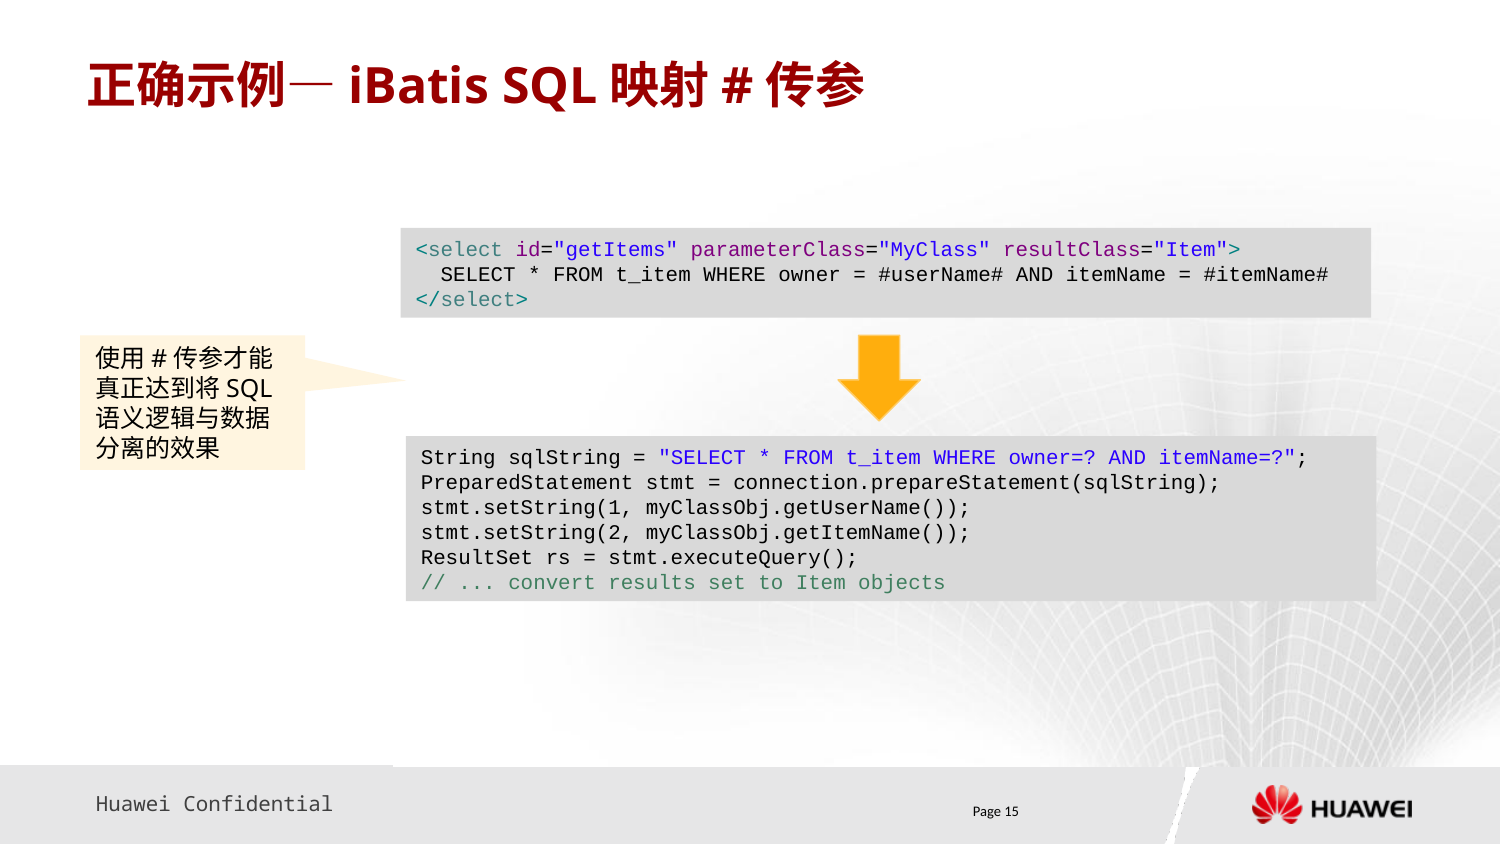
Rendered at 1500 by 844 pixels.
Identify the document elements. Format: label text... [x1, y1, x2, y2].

title 正确示例—iBatis SQL映射#传参 [74, 13, 1422, 155]
picture [0, 63, 1500, 844]
text_box <select id="getItems" parameterClass="MyClass" resultClass="Item"> SELECT * FROM t_item WHERE owner = #userName# AND itemName = #itemName# </select> [400, 227, 1372, 318]
text_box [838, 335, 921, 421]
text_box String sqlString = "SELECT * FROM t_item WHERE owner=? AND itemName=?"; PreparedStatement stmt = connection.prepareStatement(sqlString); stmt.setString(1, myClassObj.getUserName()); stmt.setString(2, myClassObj.getItemName()); ResultSet rs = stmt.executeQuery(); // ... convert results set to Item objects [405, 436, 1377, 602]
text_box 使用#传参才能真正达到将SQL语义逻辑与数据分离的效果 [80, 335, 407, 470]
